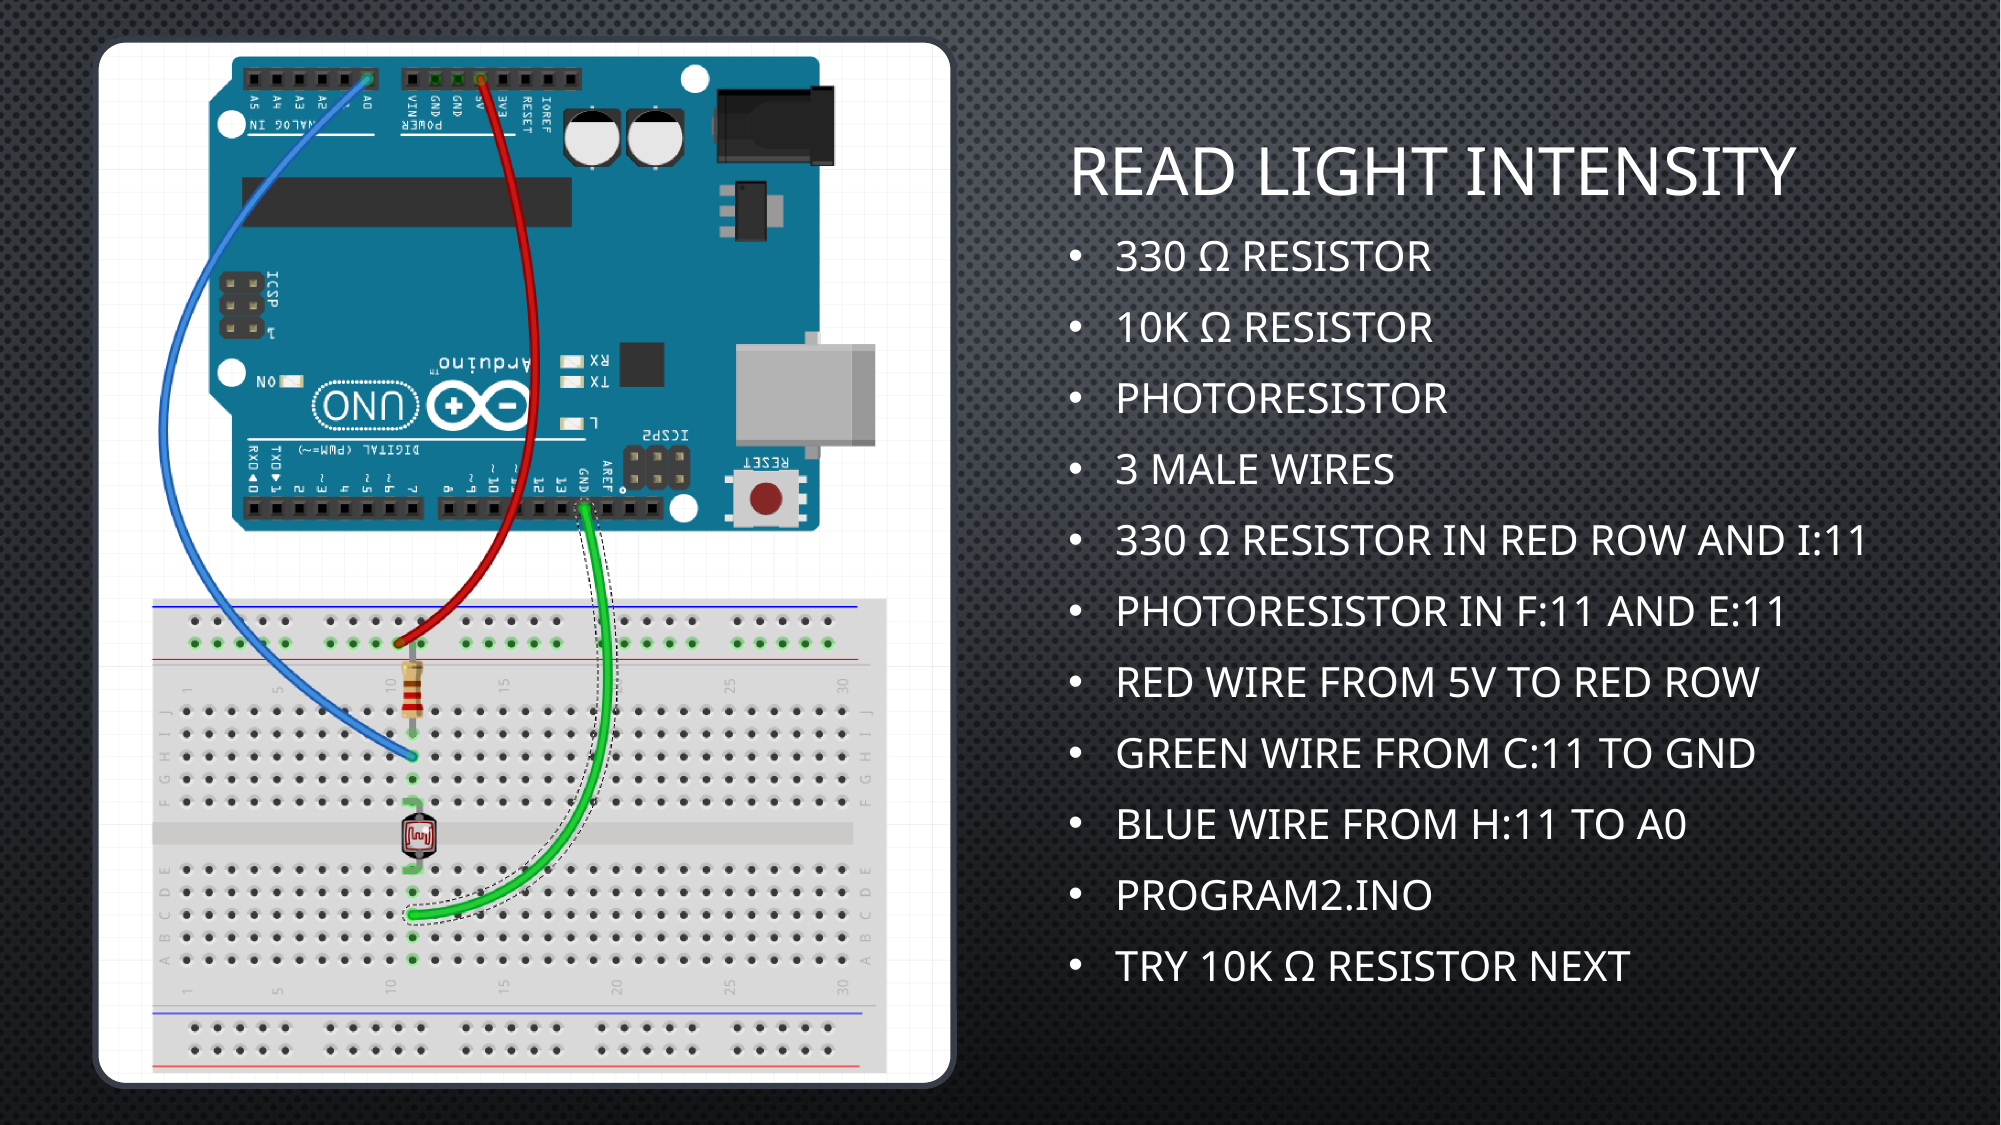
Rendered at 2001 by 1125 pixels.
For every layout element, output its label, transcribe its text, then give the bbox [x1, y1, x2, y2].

picture [95, 39, 954, 1087]
title Read light intensity [1053, 99, 1894, 222]
list 330 Ω resistor 10K Ω resistor photoresistor 3 male wires 330 Ω resistor in red row and I:11 photoresistor in F:11 and E:11 red wire from 5V to red row green wire from C:11 to GND blue wire from H:11 to A0 program2.ino try 10K Ω resistor next [1053, 222, 1894, 1057]
